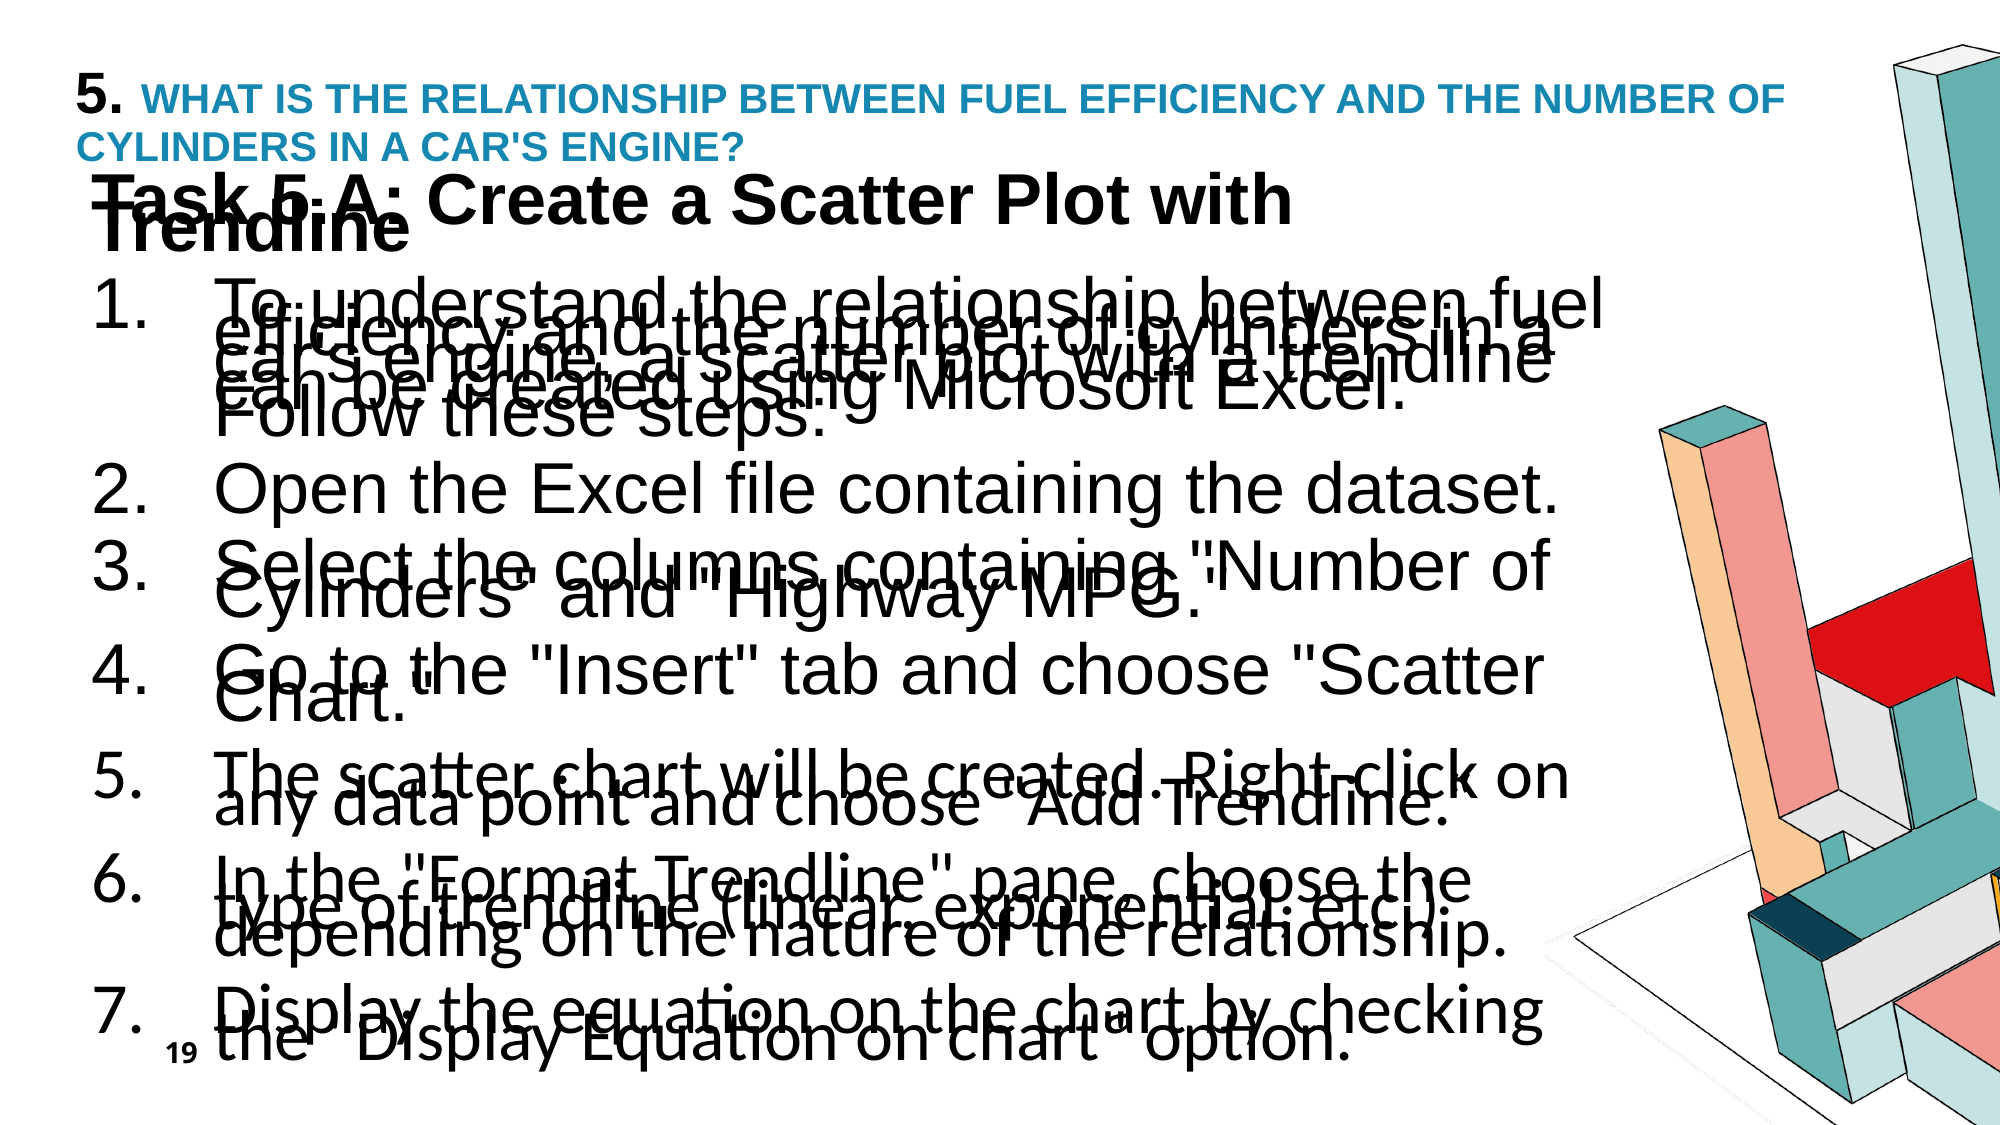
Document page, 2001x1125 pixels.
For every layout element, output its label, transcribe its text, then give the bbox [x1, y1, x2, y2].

picture [1544, 43, 2000, 1125]
slide_number 19 [149, 1024, 588, 1085]
list Task 5.A: Create a Scatter Plot with Trendline To understand the relationship between fuel efficiency and the number of cylinders in a car's engine, a scatter plot with a trendline can be created using Microsoft Excel. Follow these steps: Open the Excel file containing the dataset. Select the columns containing "Number of Cylinders" and "Highway MPG." Go to the "Insert" tab and choose "Scatter Chart." The scatter chart will be created. Right-click on any data point and choose "Add Trendline.“ In the "Format Trendline" pane, choose the type of trendline (linear, exponential, etc.) depending on the nature of the relationship. Display the equation on the chart by checking the "Display Equation on chart" option. [76, 204, 1629, 1085]
title 5. What is the relationship between fuel efficiency and the number of cylinders in a car's engine? [60, 16, 1877, 229]
